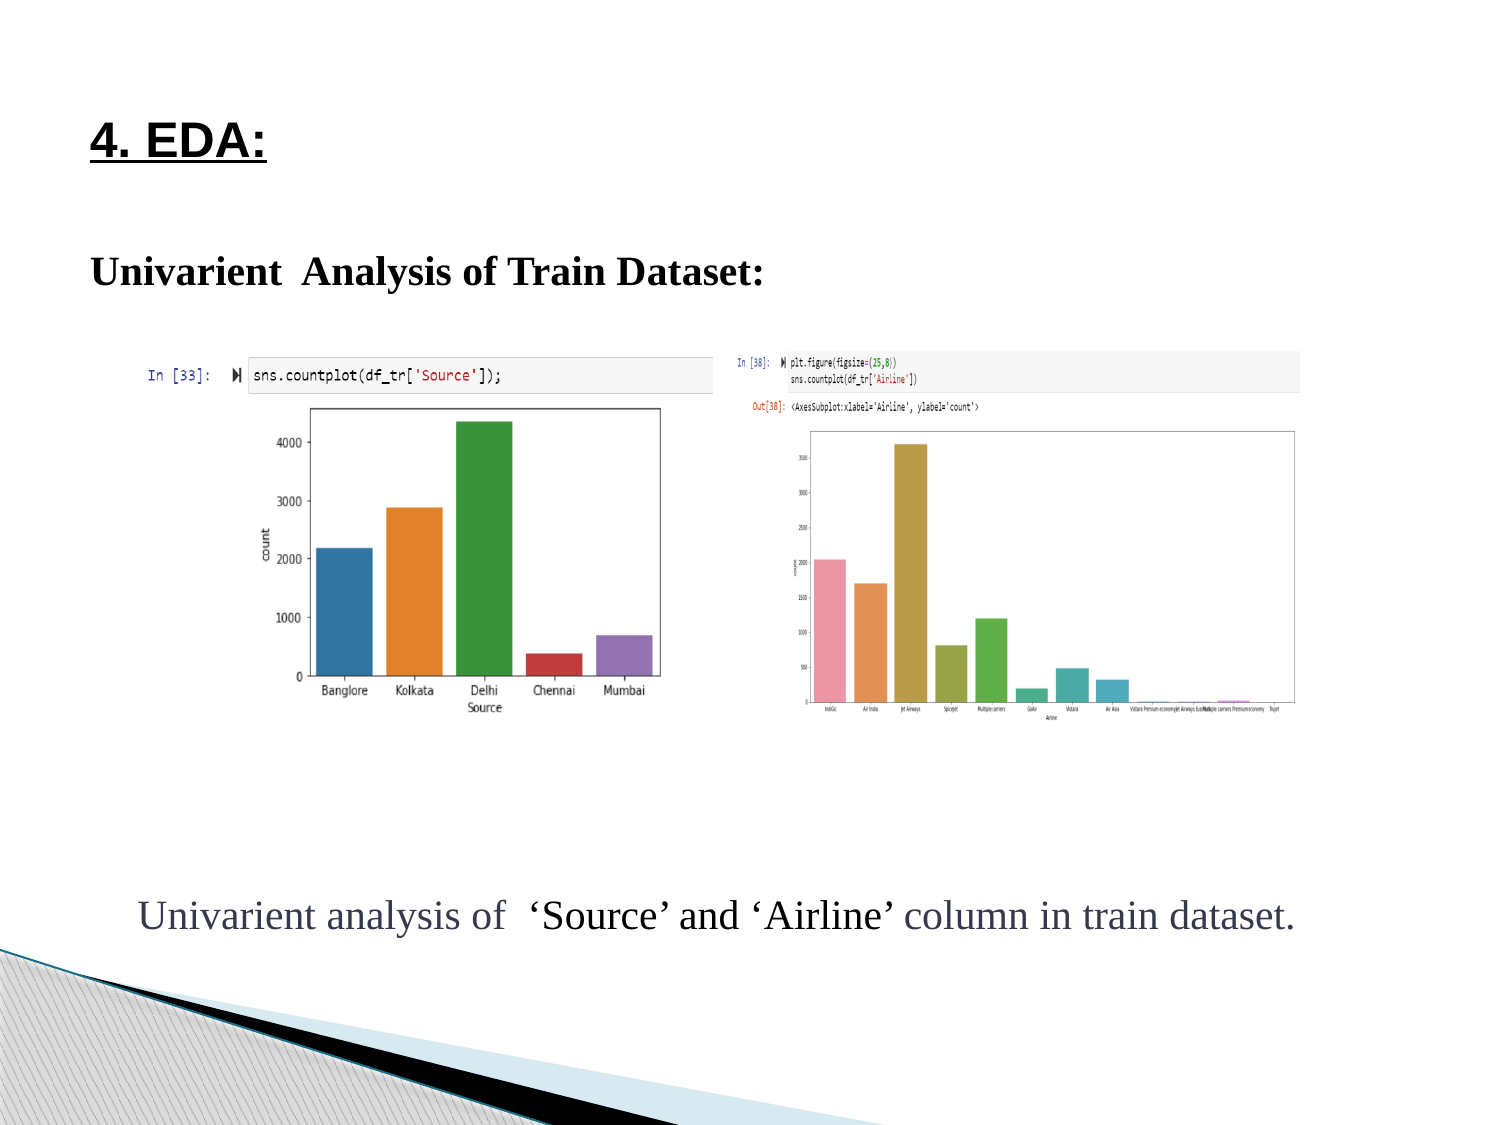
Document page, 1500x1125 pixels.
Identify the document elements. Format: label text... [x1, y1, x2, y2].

picture [737, 350, 1301, 726]
list 4. EDA: Univarient Analysis of Train Dataset: [75, 99, 1425, 986]
text_box Univarient analysis of ‘Source’ and ‘Airline’ column in train dataset. [137, 887, 1388, 938]
picture [137, 354, 713, 738]
